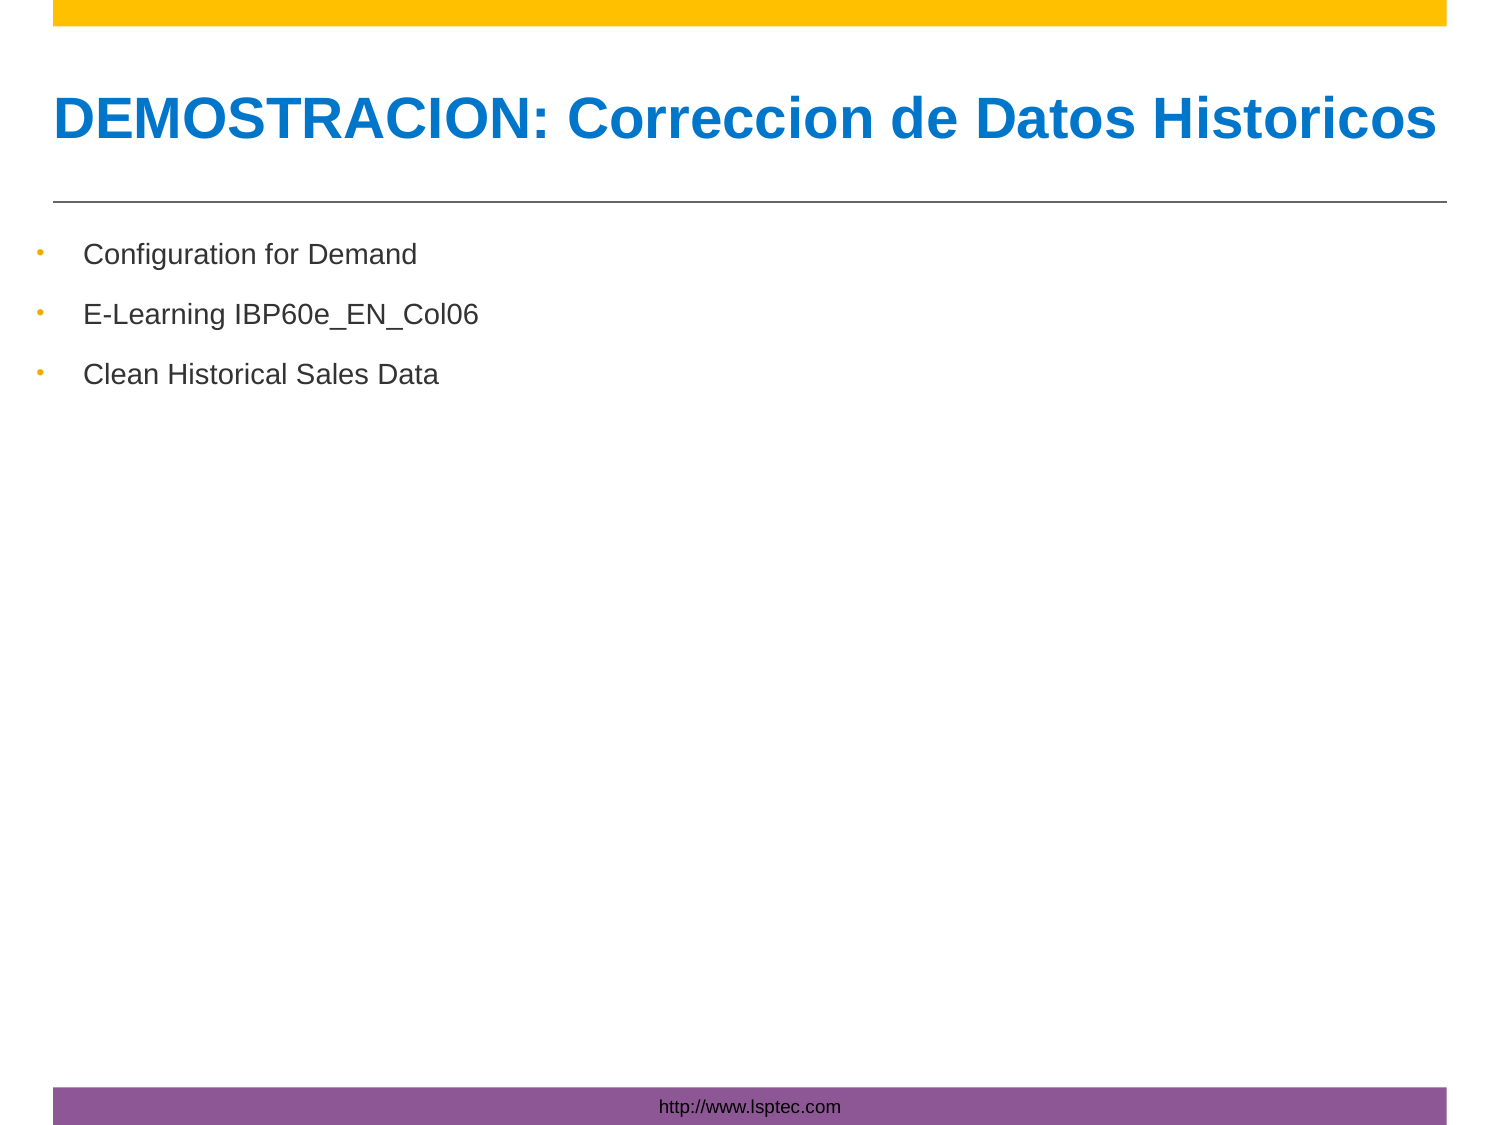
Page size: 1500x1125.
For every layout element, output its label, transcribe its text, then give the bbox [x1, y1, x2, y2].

title DEMOSTRACION: Correccion de Datos Historicos [53, 53, 1447, 178]
list Configuration for Demand E-Learning IBP60e_EN_Col06 Clean Historical Sales Data [36, 235, 1430, 1072]
